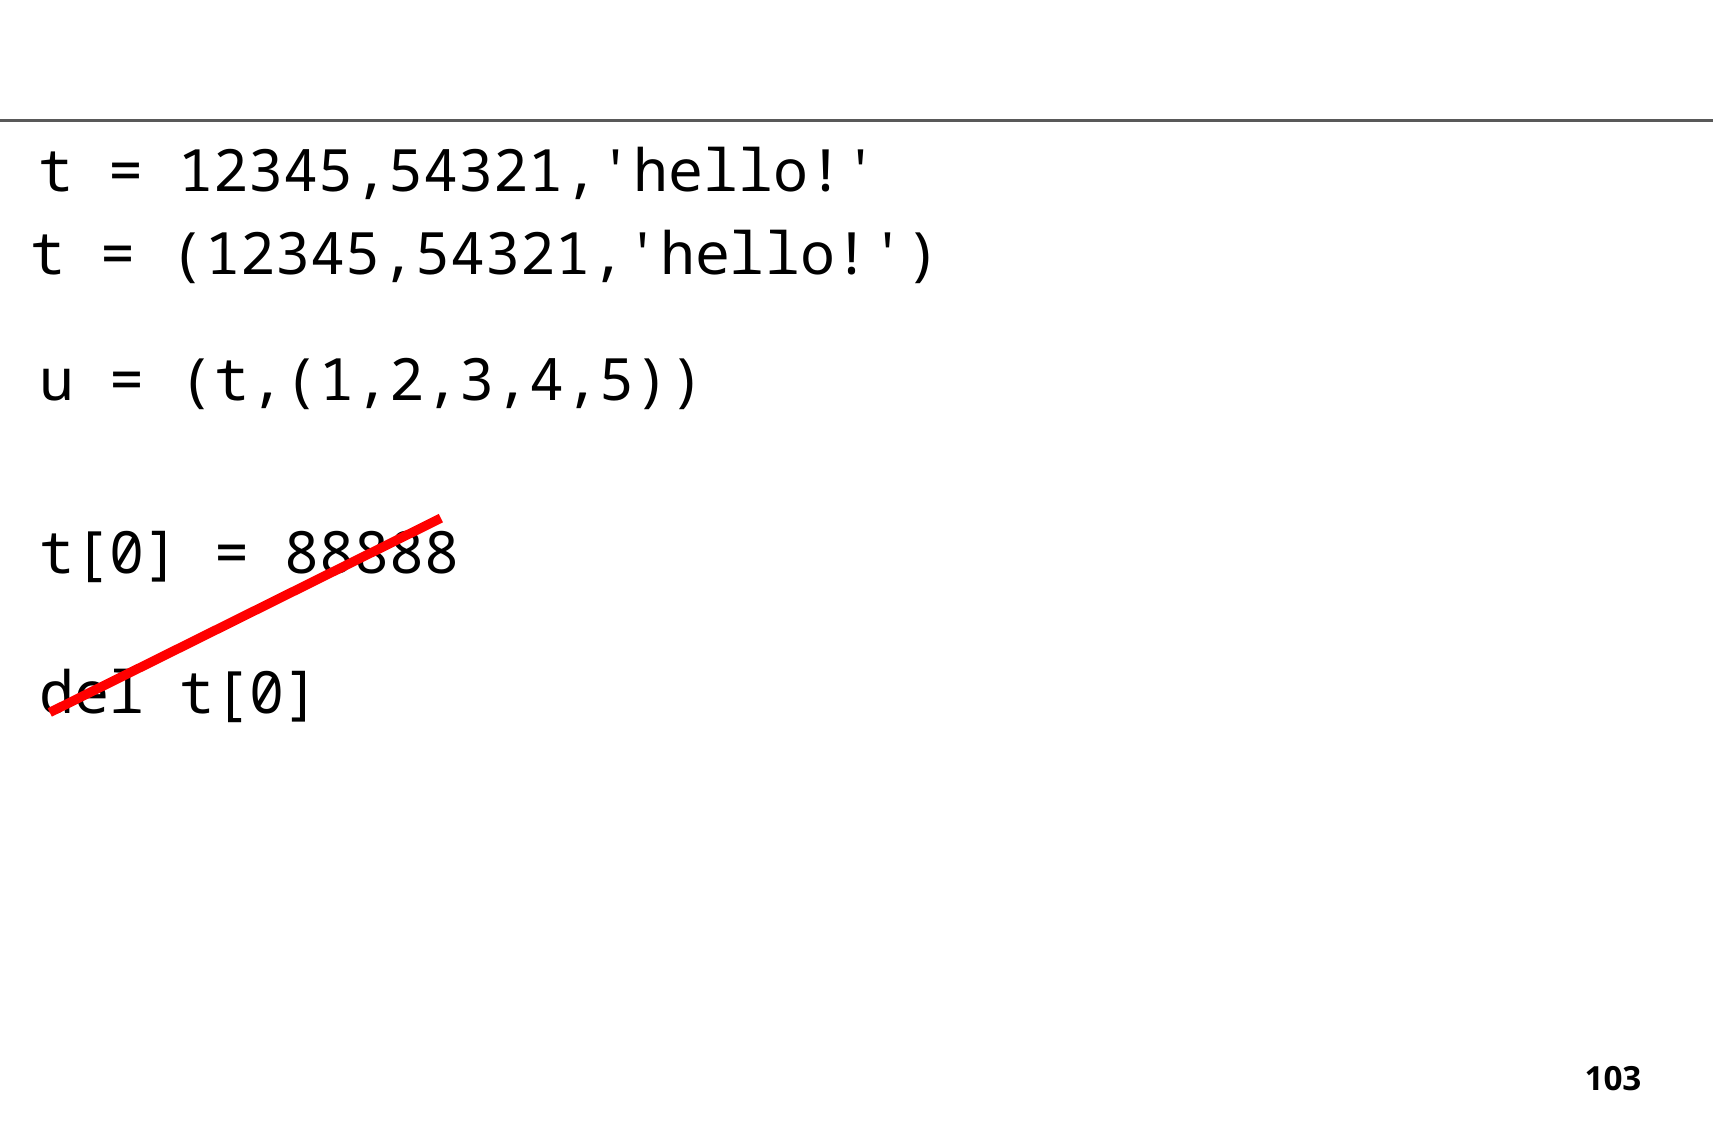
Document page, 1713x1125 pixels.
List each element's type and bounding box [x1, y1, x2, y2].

text_box [24, 335, 720, 420]
text_box [24, 508, 475, 733]
text_box [15, 125, 956, 294]
